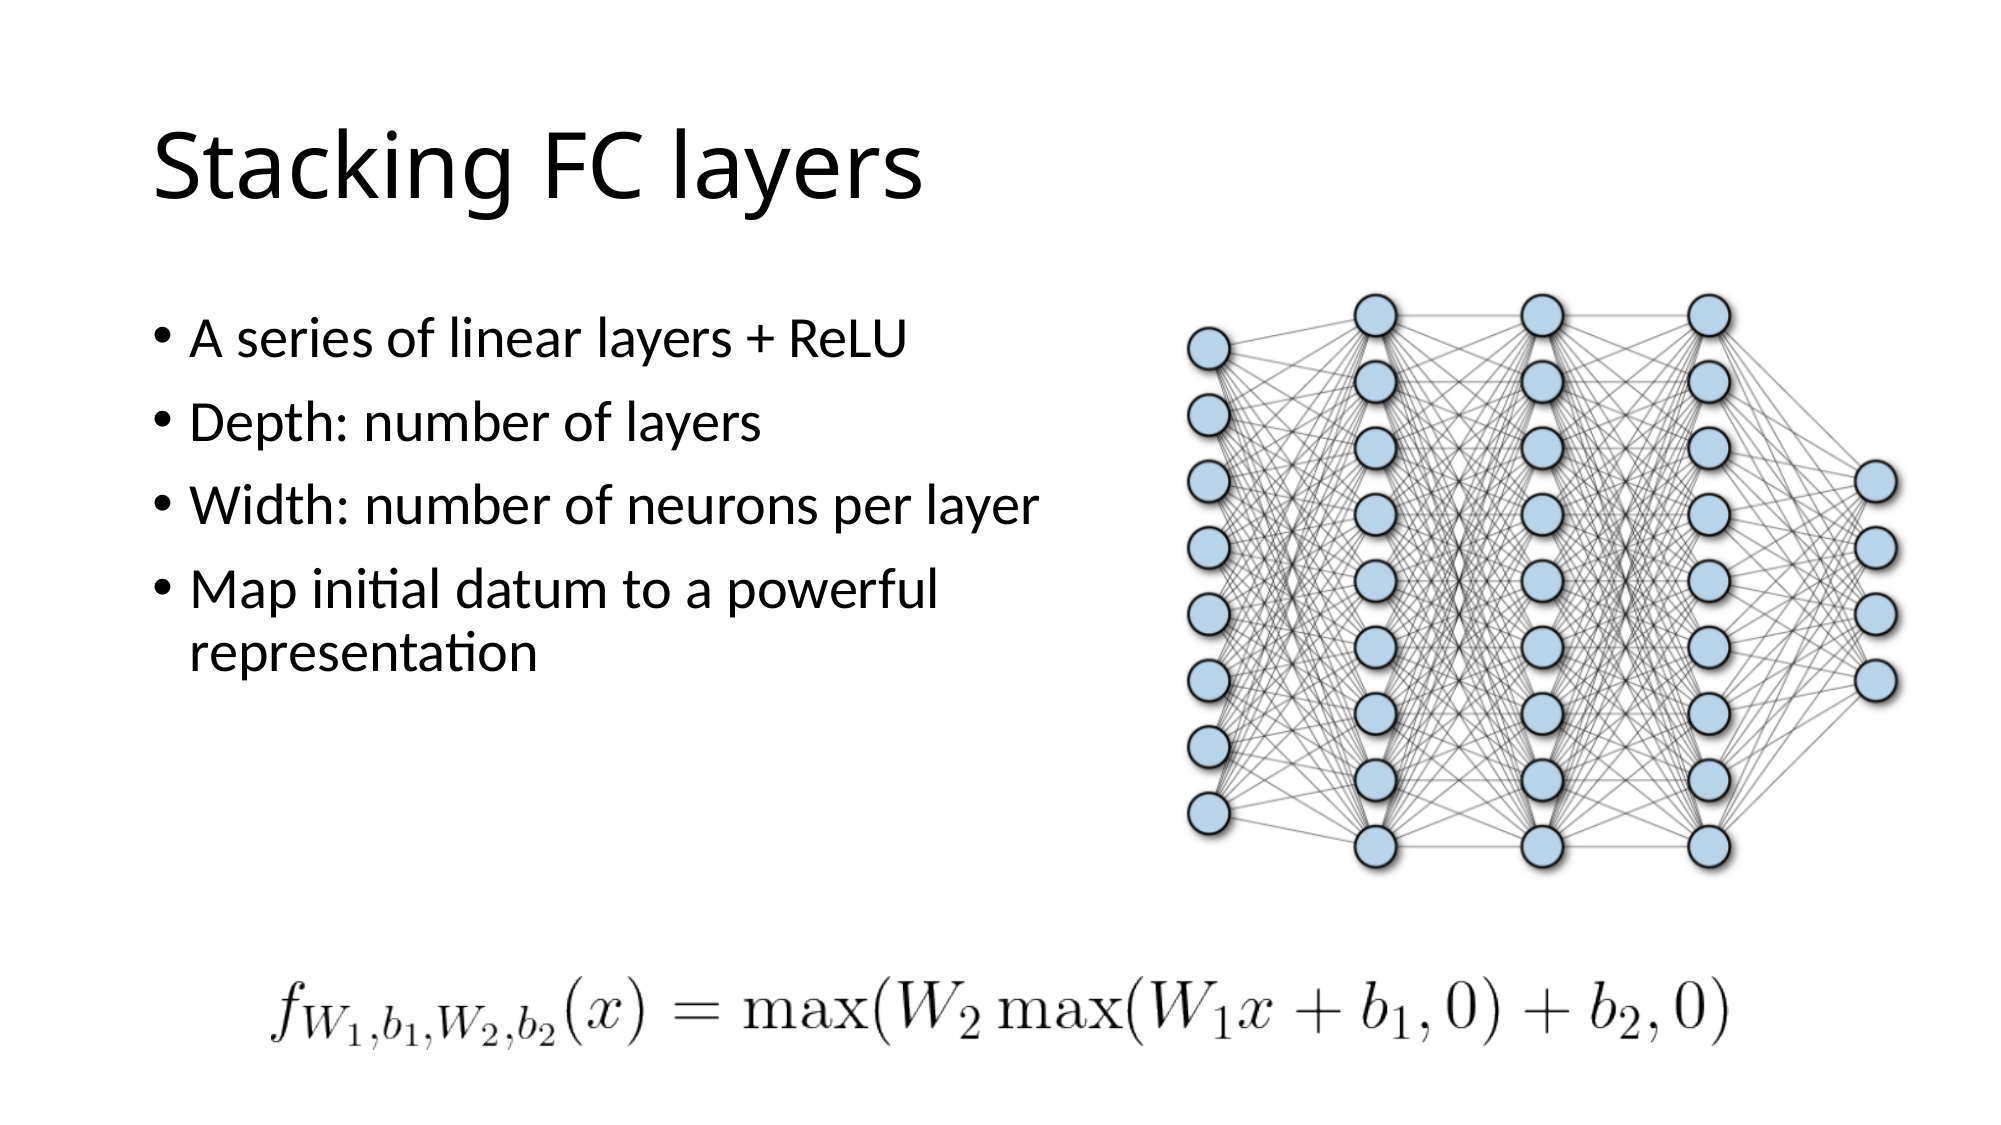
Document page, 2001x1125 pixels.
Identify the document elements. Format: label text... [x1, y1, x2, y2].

picture [271, 976, 1729, 1050]
picture [1086, 277, 1977, 898]
list A series of linear layers + ReLU Depth: number of layers Width: number of neurons per layer Map initial datum to a powerful representation [137, 299, 1149, 1014]
title Stacking FC layers [137, 59, 1863, 278]
